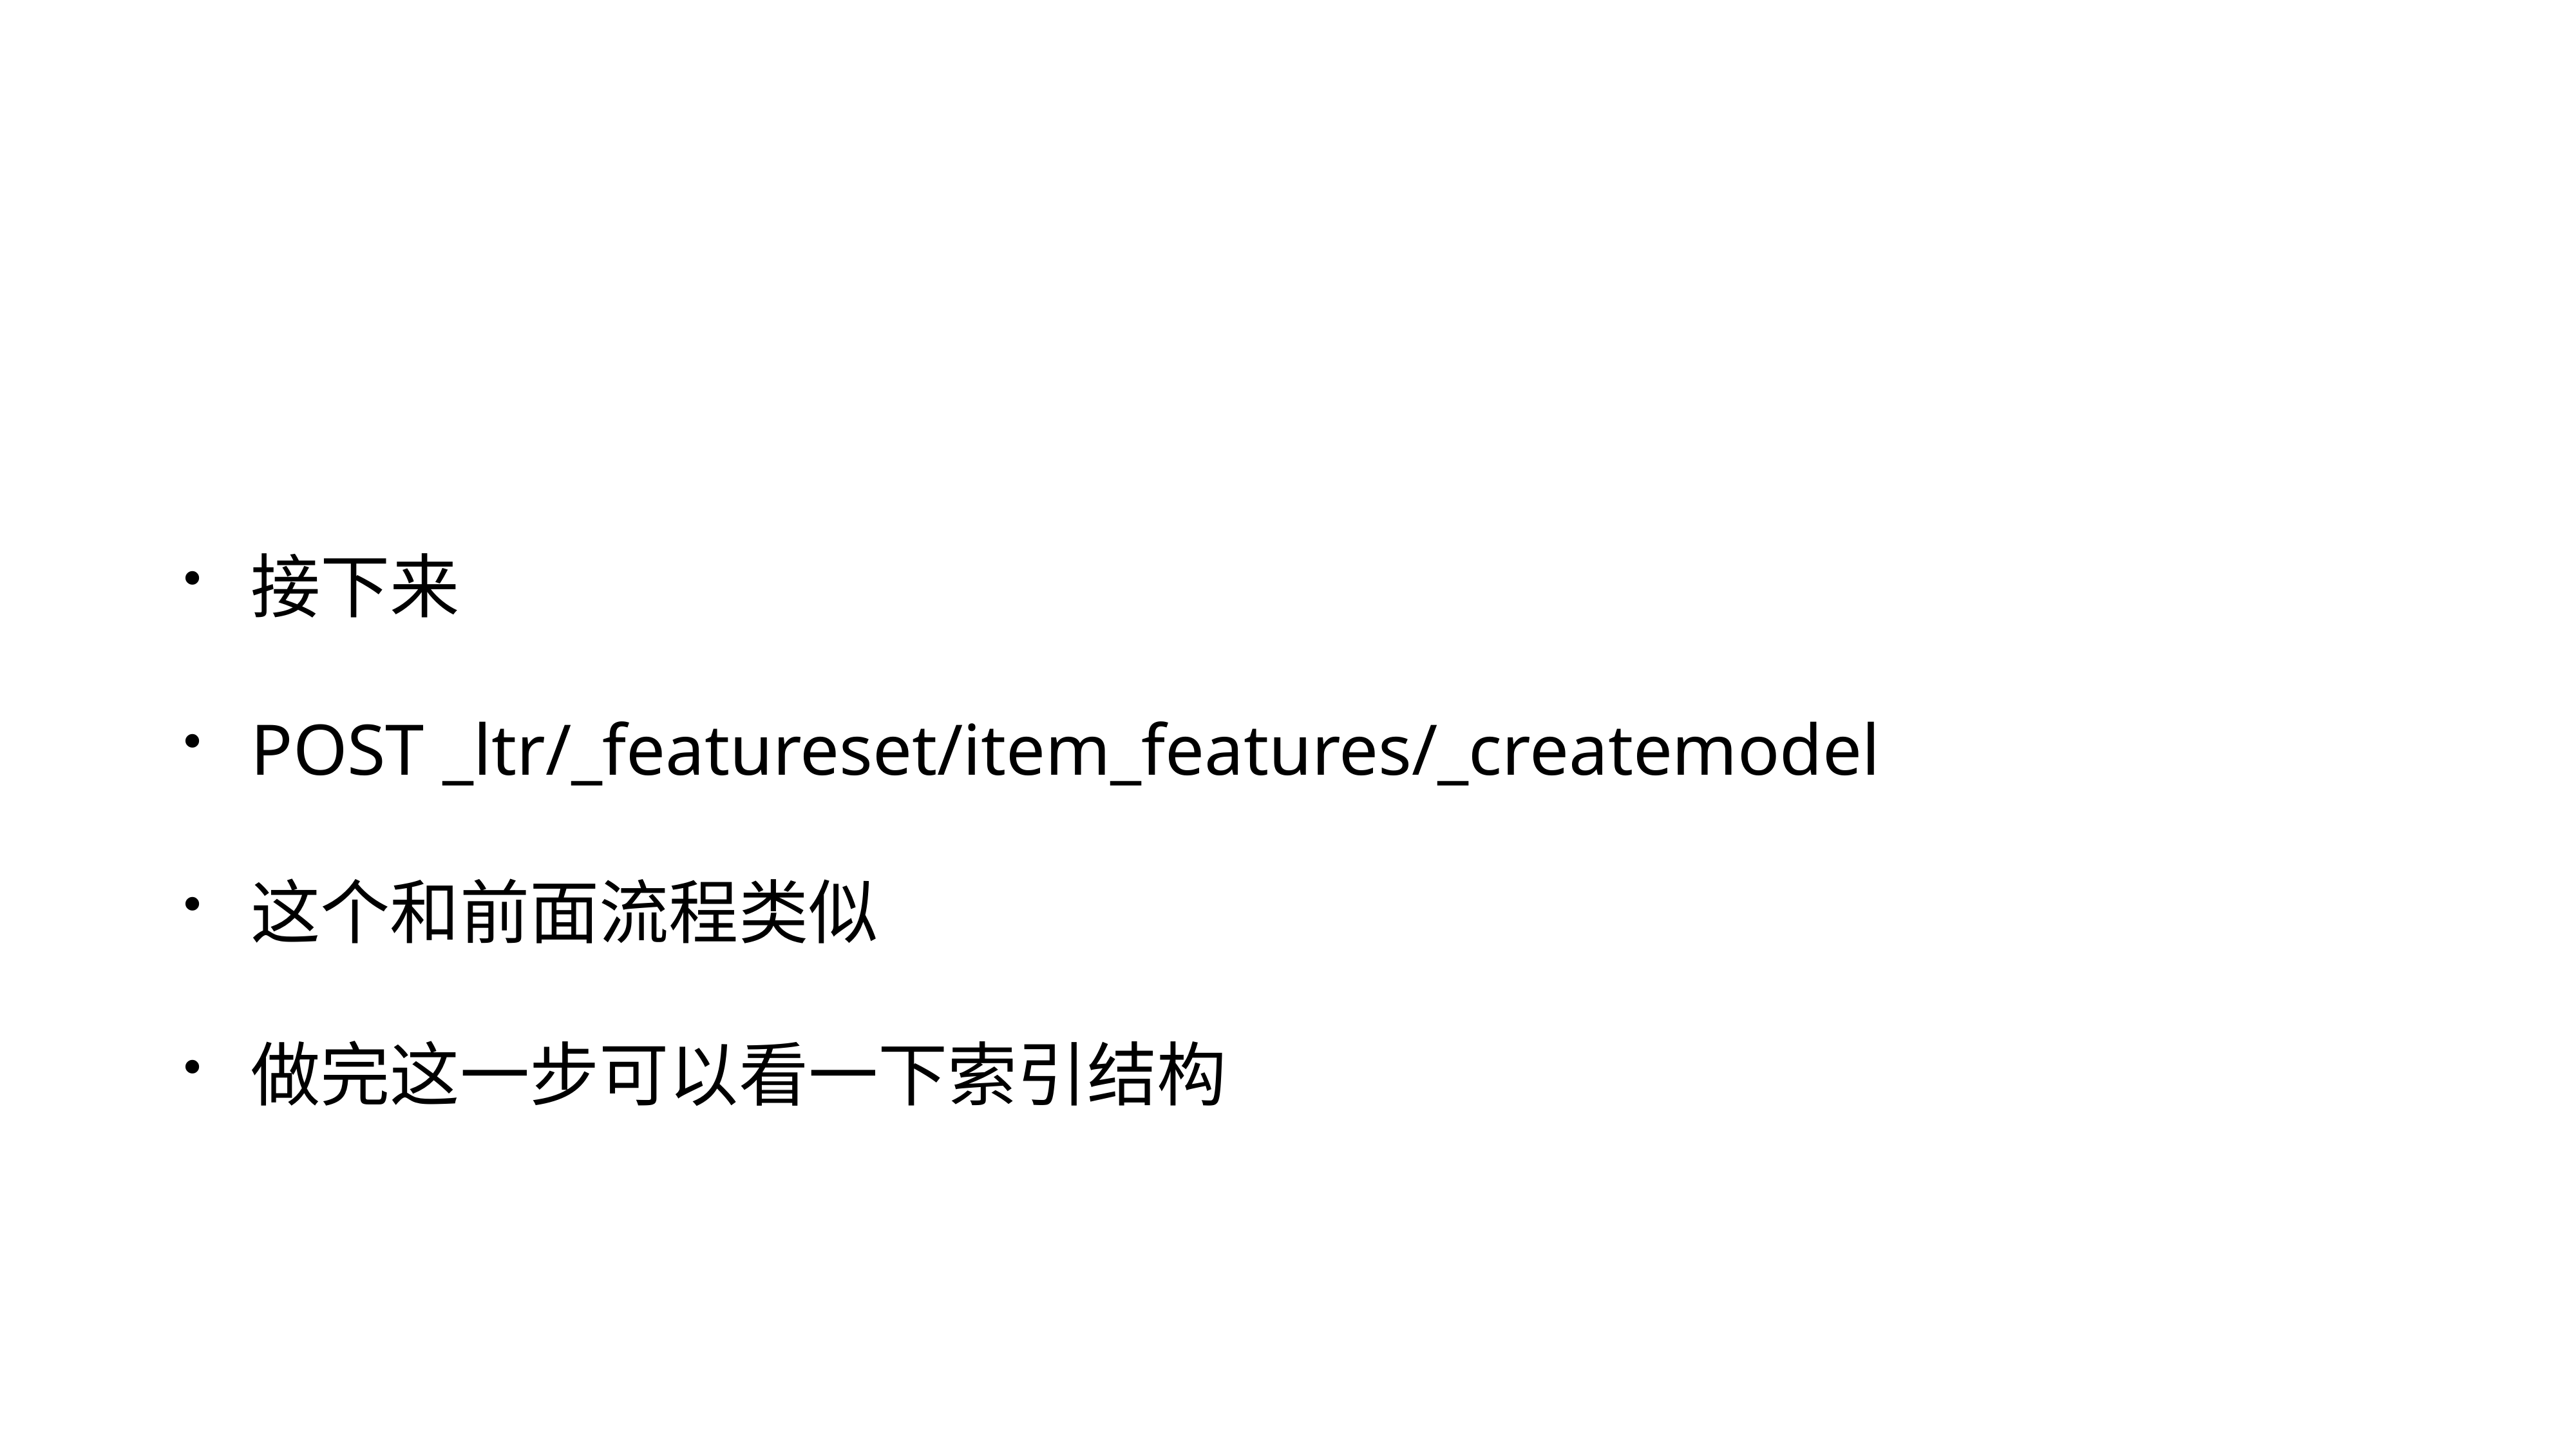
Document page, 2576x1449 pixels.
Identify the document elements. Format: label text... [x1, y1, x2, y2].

list 接下来 POST _ltr/_featureset/item_features/_createmodel 这个和前面流程类似 做完这一步可以看一下索引结构 [178, 341, 2398, 1316]
